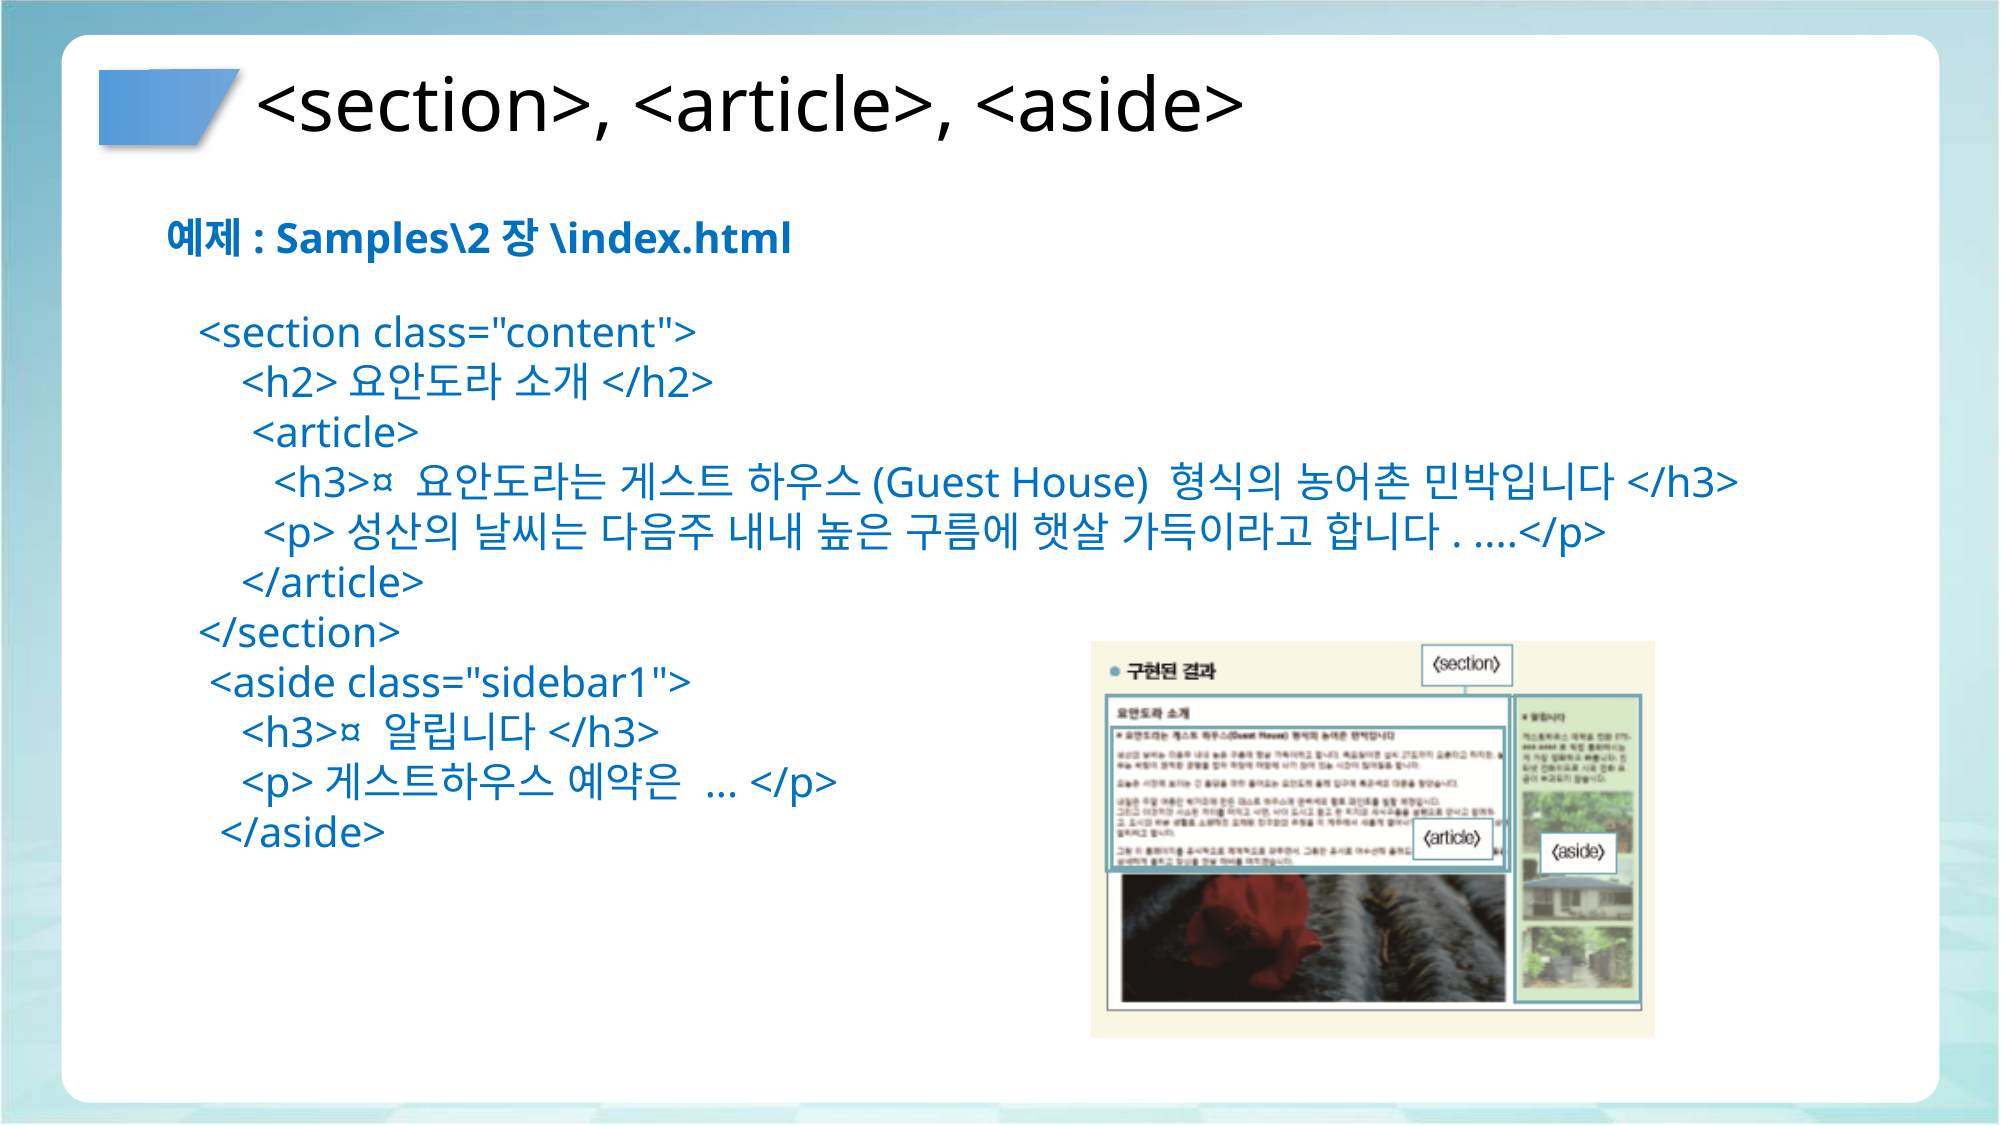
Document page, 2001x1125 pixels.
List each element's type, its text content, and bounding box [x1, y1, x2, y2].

title <section>, <article>, <aside> [240, 49, 1809, 165]
text_box 예제: Samples\2장\index.html [151, 204, 1341, 270]
text_box <section class="content"> <h2>요안도라 소개</h2> <article> <h3>¤ 요안도라는 게스트 하우스(Guest House) 형식의 농어촌 민박입니다</h3> <p>성산의 날씨는 다음주 내내 높은 구름에 햇살 가득이라고 합니다. ....</p> </article> </section> <aside class="sidebar1"> <h3>¤ 알립니다</h3> <p>게스트하우스 예약은 ... </p> </aside> [183, 298, 1888, 864]
picture [0, 0, 2001, 1125]
